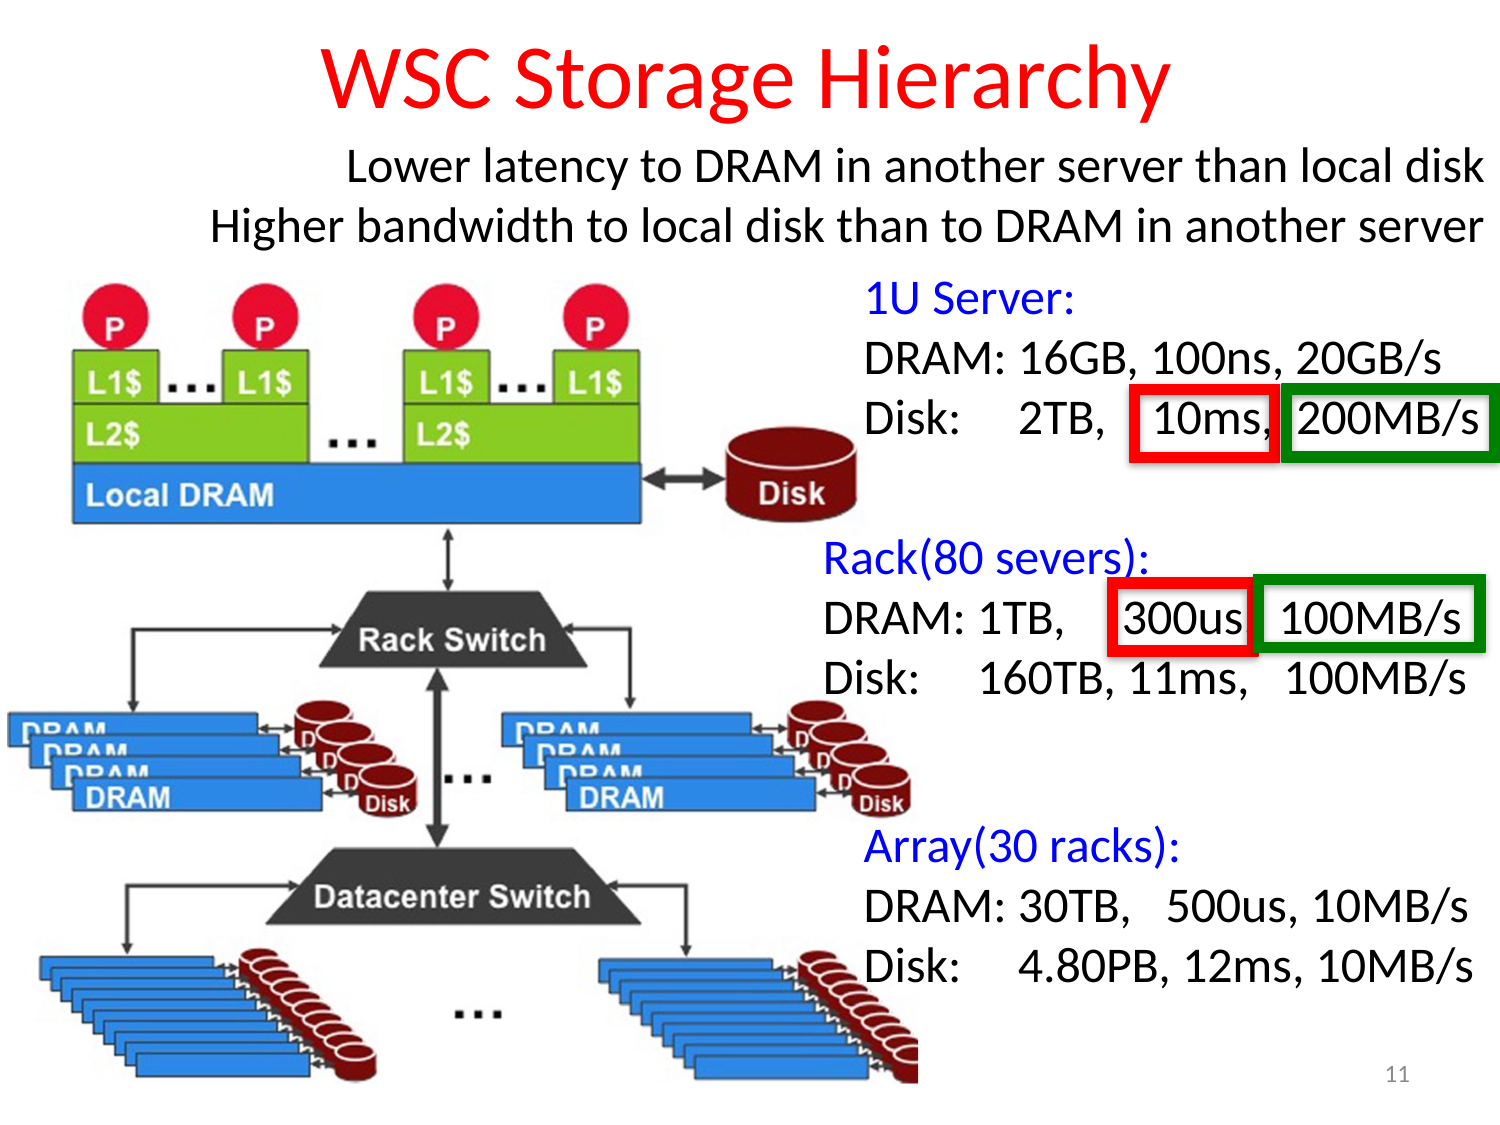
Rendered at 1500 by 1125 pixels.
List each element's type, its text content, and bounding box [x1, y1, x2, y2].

slide_number 11 [1074, 1042, 1425, 1103]
text_box 1U Server: DRAM: 16GB, 100ns, 20GB/s Disk: 2TB, 10ms, 200MB/s [923, 260, 1500, 453]
text_box [1107, 577, 1250, 657]
text_box Rack(80 severs): DRAM: 1TB, 300us, 100MB/s Disk: 160TB, 11ms, 100MB/s [923, 517, 1500, 712]
text_box [1129, 384, 1279, 463]
text_box Array(30 racks): DRAM: 30TB, 500us, 10MB/s Disk: 4.80PB, 12ms, 10MB/s [923, 805, 1500, 1001]
title WSC Storage Hierarchy [71, 0, 1422, 145]
text_box [1253, 574, 1486, 653]
text_box Lower latency to DRAM in another server than local disk Higher bandwidth to local disk than to DRAM in another server [158, 124, 1500, 260]
text_box [1281, 383, 1500, 463]
picture [0, 247, 919, 1094]
